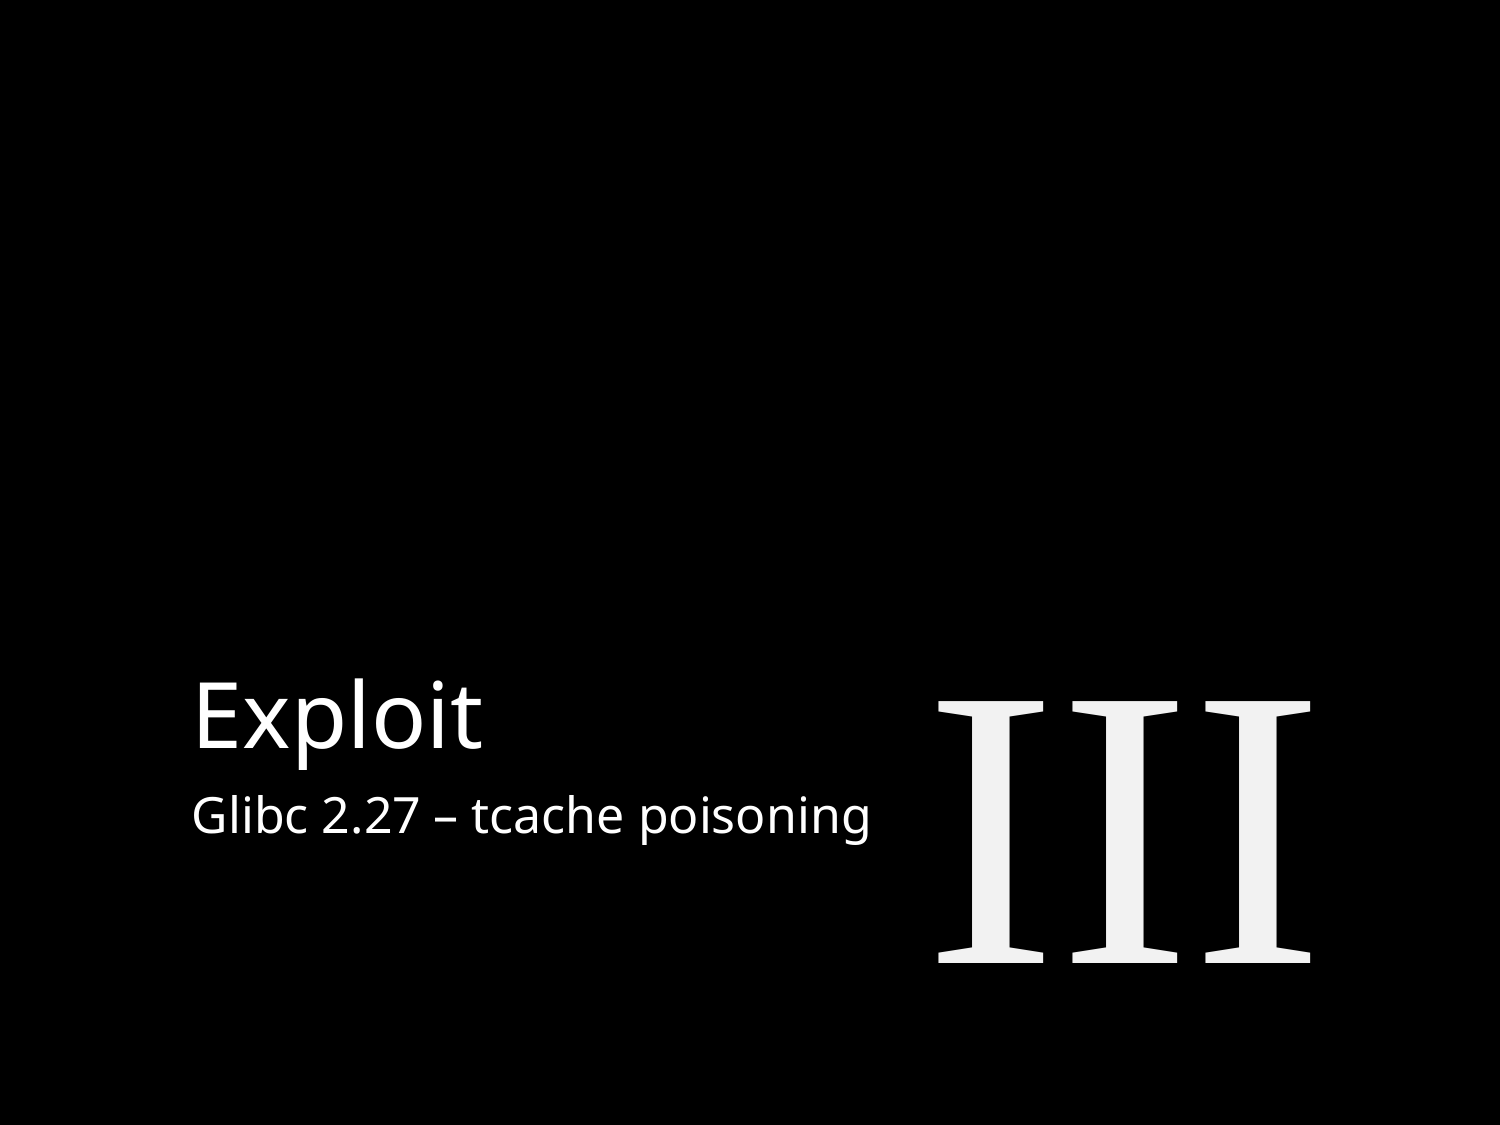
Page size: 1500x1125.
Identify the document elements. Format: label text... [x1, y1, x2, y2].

text_box Exploit [177, 649, 749, 775]
text_box III [749, 556, 1500, 1051]
text_box Glibc 2.27 – tcache poisoning [177, 775, 749, 851]
